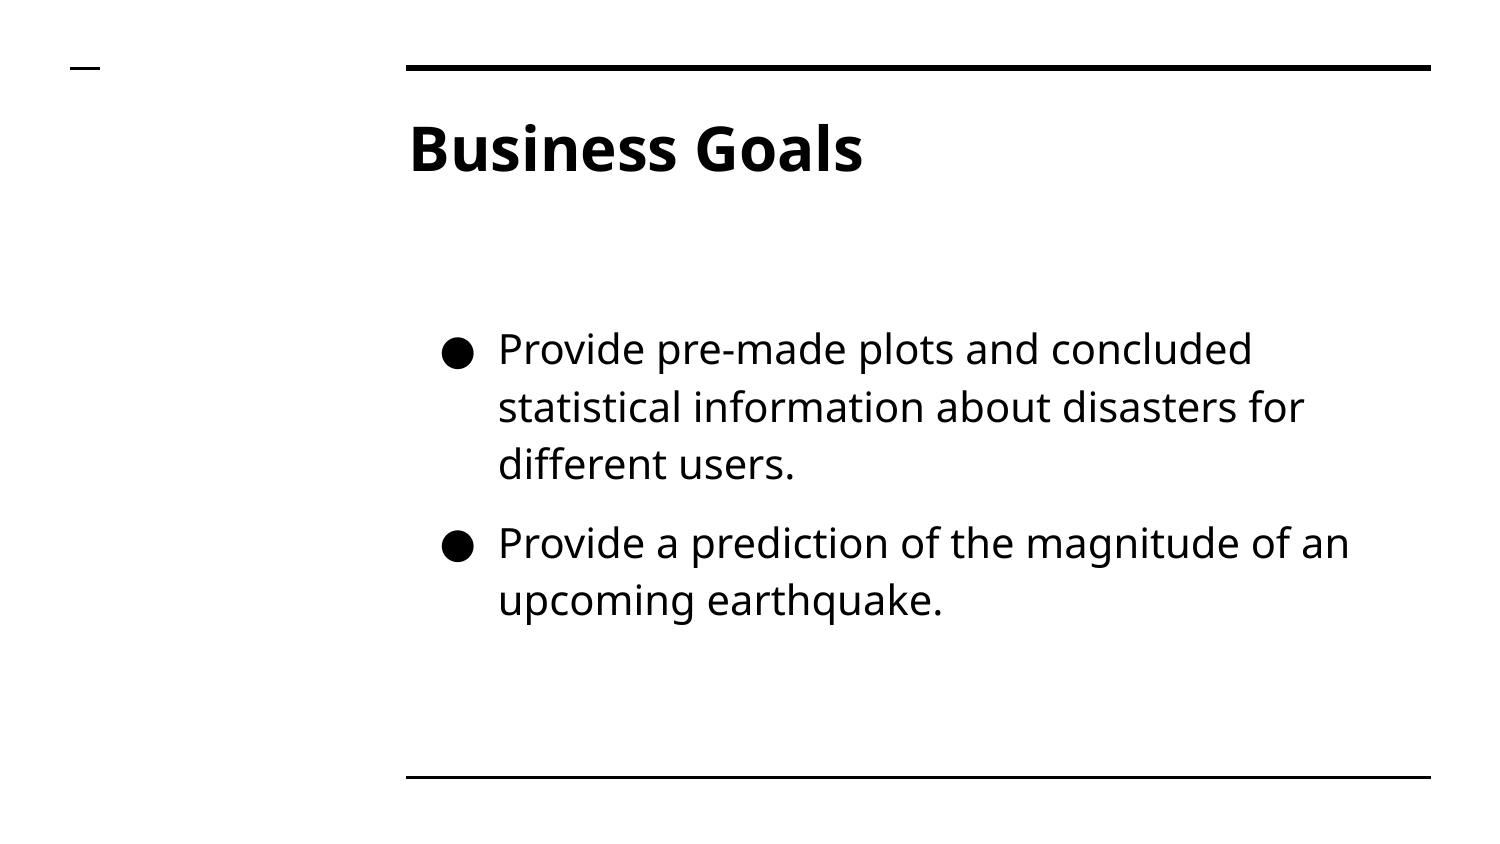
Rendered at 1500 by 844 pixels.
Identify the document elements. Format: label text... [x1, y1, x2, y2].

title Business Goals [393, 94, 1431, 199]
list Provide pre-made plots and concluded statistical information about disasters for different users. Provide a prediction of the magnitude of an upcoming earthquake. [407, 300, 1445, 755]
